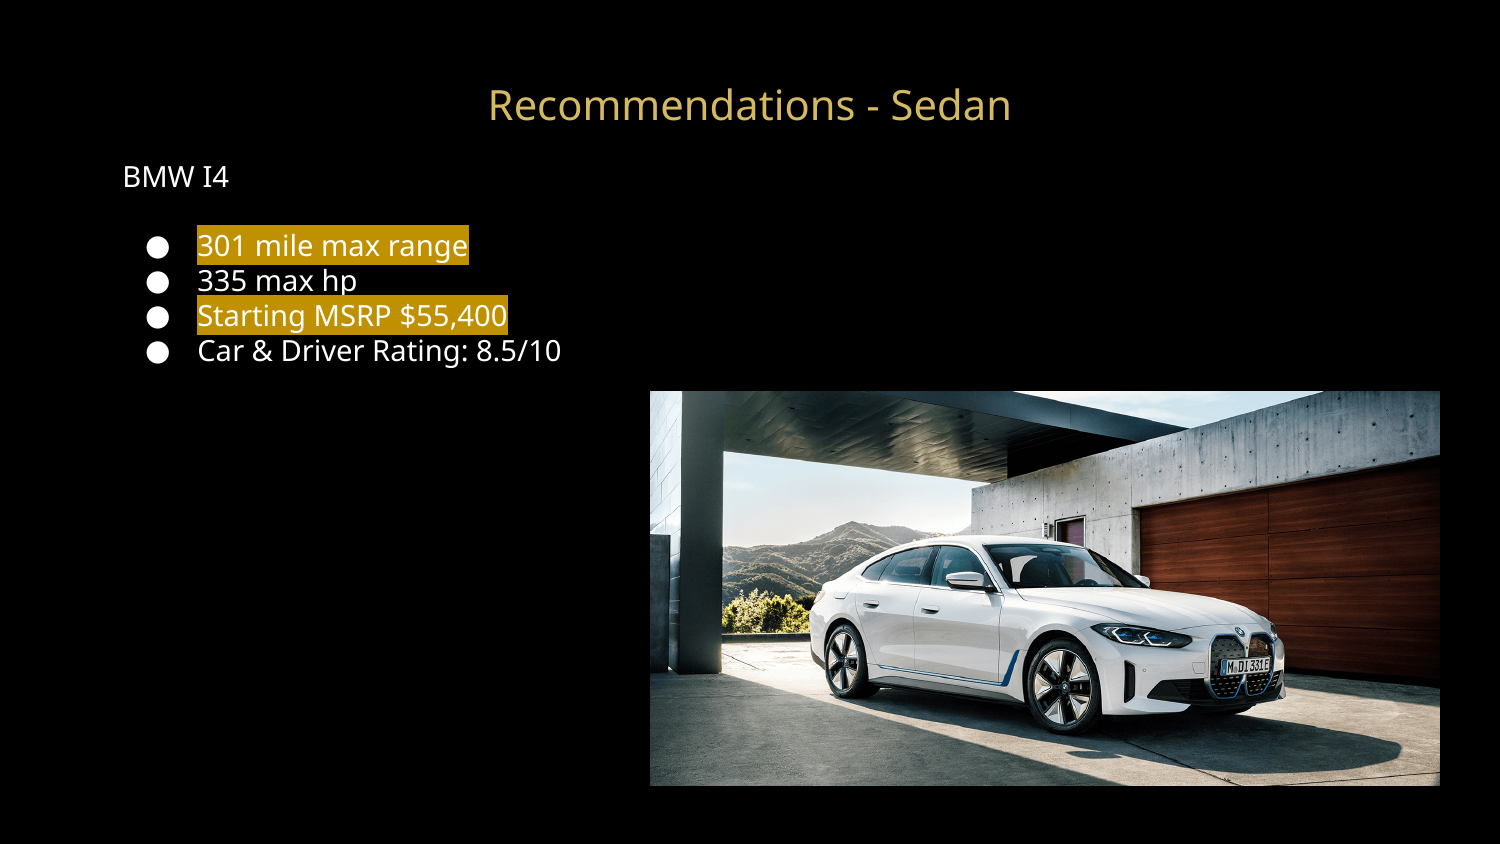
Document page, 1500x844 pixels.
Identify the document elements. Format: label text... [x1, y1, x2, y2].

picture [650, 391, 1440, 786]
list BMW I4 301 mile max range 335 max hp Starting MSRP $55,400 Car & Driver Rating: 8.5/10 [107, 143, 690, 462]
title Recommendations - Sedan [349, 60, 1151, 144]
